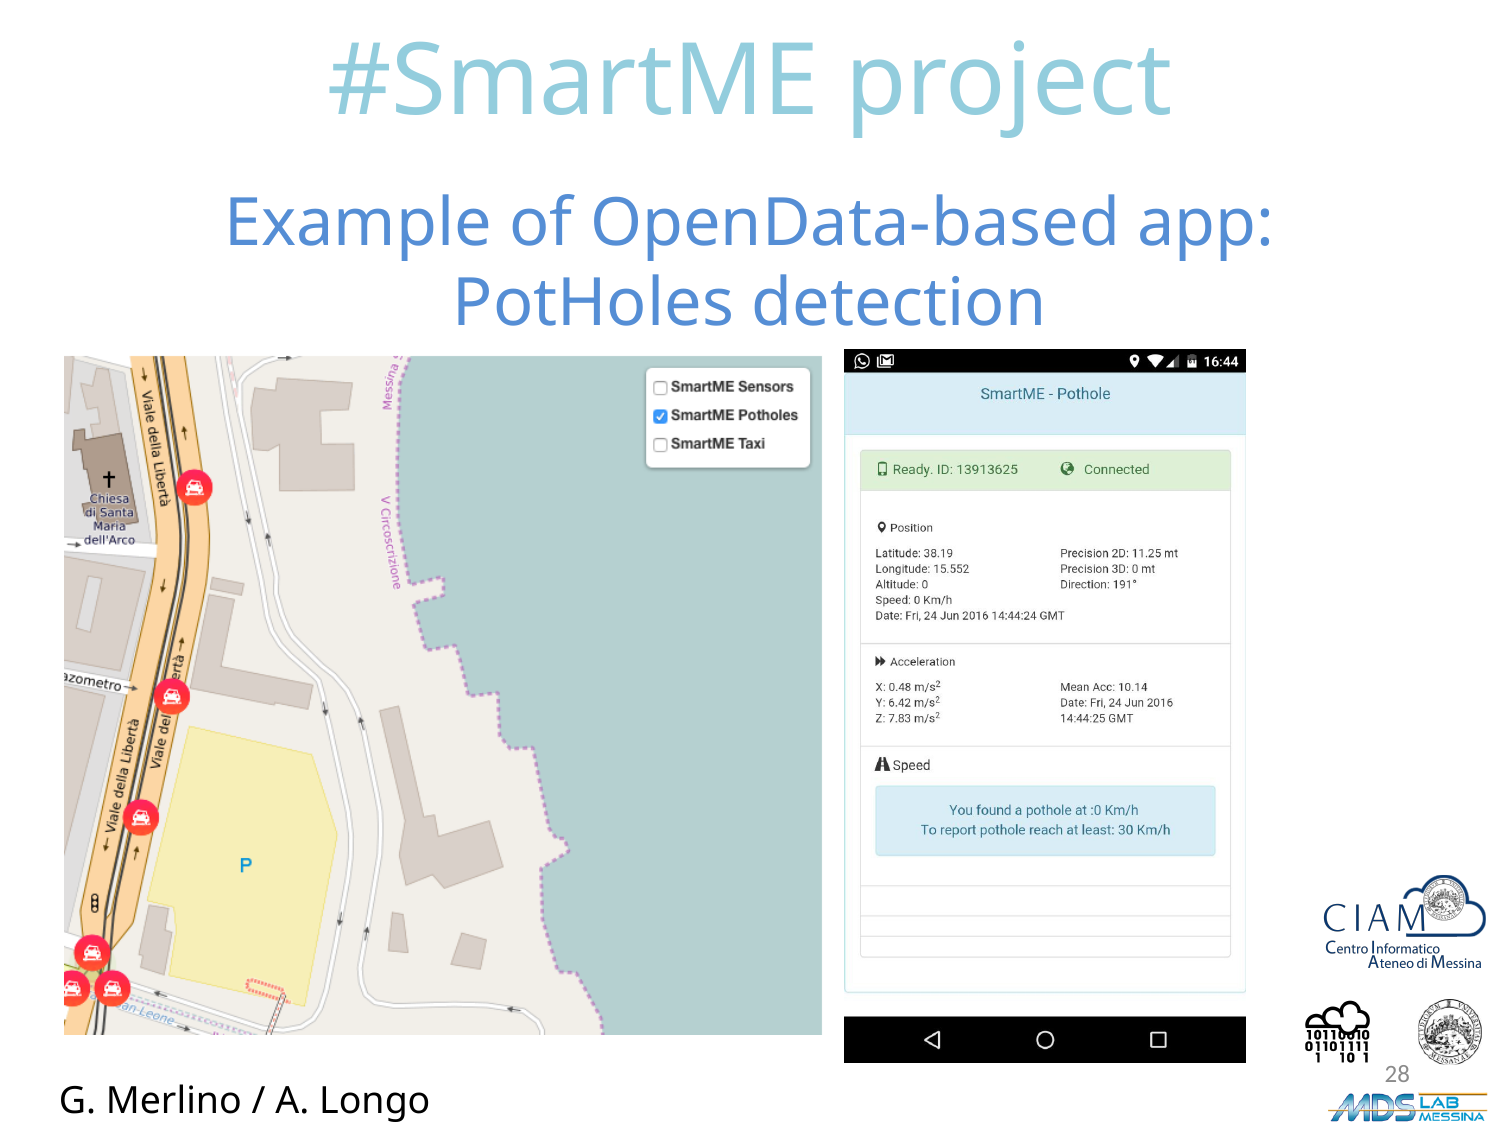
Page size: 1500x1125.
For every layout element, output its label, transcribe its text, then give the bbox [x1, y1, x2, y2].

picture [844, 349, 1246, 1064]
picture [64, 349, 828, 1036]
text_box #SmartME project [64, 7, 1436, 142]
text_box Example of OpenData-based app: PotHoles detection [64, 171, 1436, 346]
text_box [1304, 865, 1500, 1125]
text_box G. Merlino / A. Longo Minnolo [0, 1068, 491, 1125]
slide_number 28 [1074, 1042, 1299, 1103]
